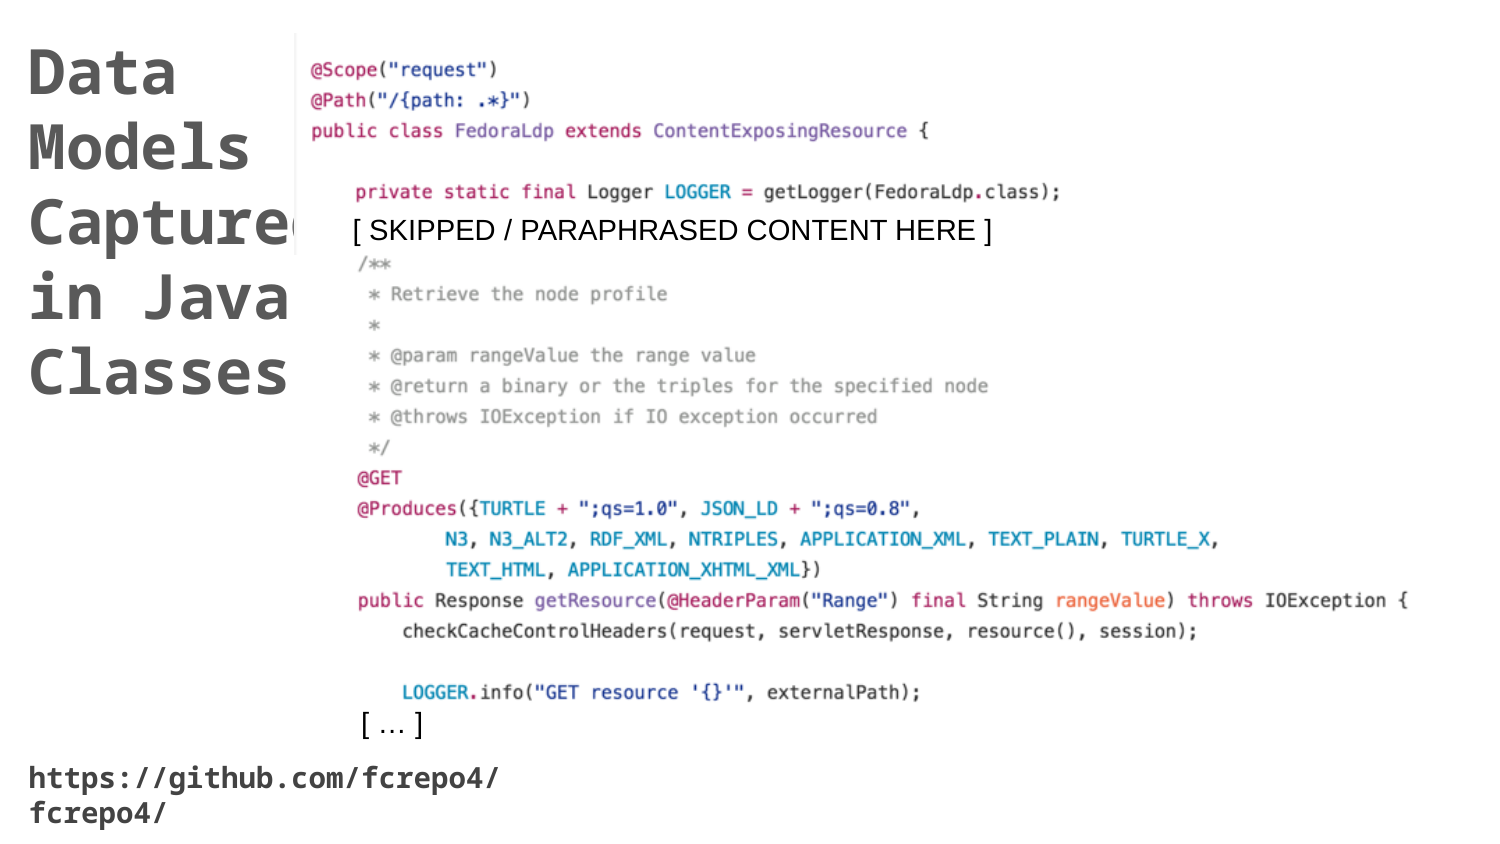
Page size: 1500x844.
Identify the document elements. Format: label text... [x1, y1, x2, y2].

list https://github.com/fcrepo4/fcrepo4/ [13, 759, 575, 830]
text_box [293, 33, 1451, 752]
list Data Models Captured in Java Classes [13, 16, 375, 590]
